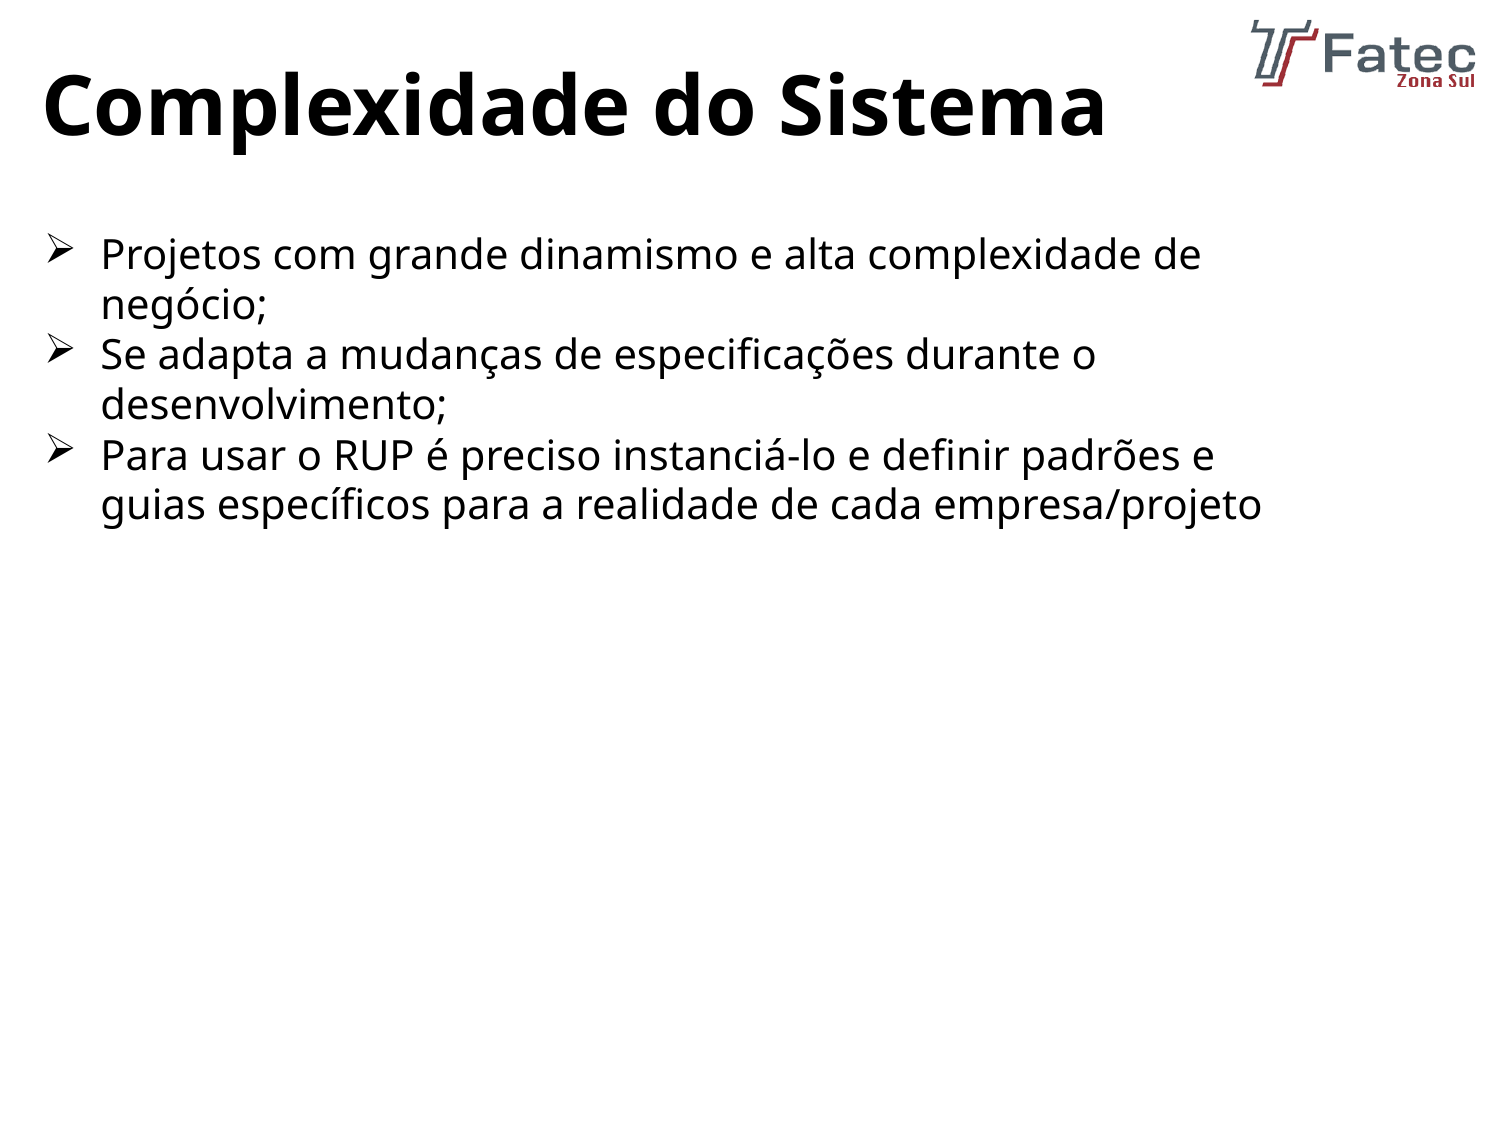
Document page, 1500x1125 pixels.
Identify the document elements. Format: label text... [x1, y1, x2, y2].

text_box Projetos com grande dinamismo e alta complexidade de negócio; Se adapta a mudanças de especificações durante o desenvolvimento; Para usar o RUP é preciso instanciá-lo e definir padrões e guias específicos para a realidade de cada empresa/projeto [29, 220, 1341, 536]
picture [1245, 19, 1481, 91]
text_box Complexidade do Sistema [25, 8, 1376, 197]
